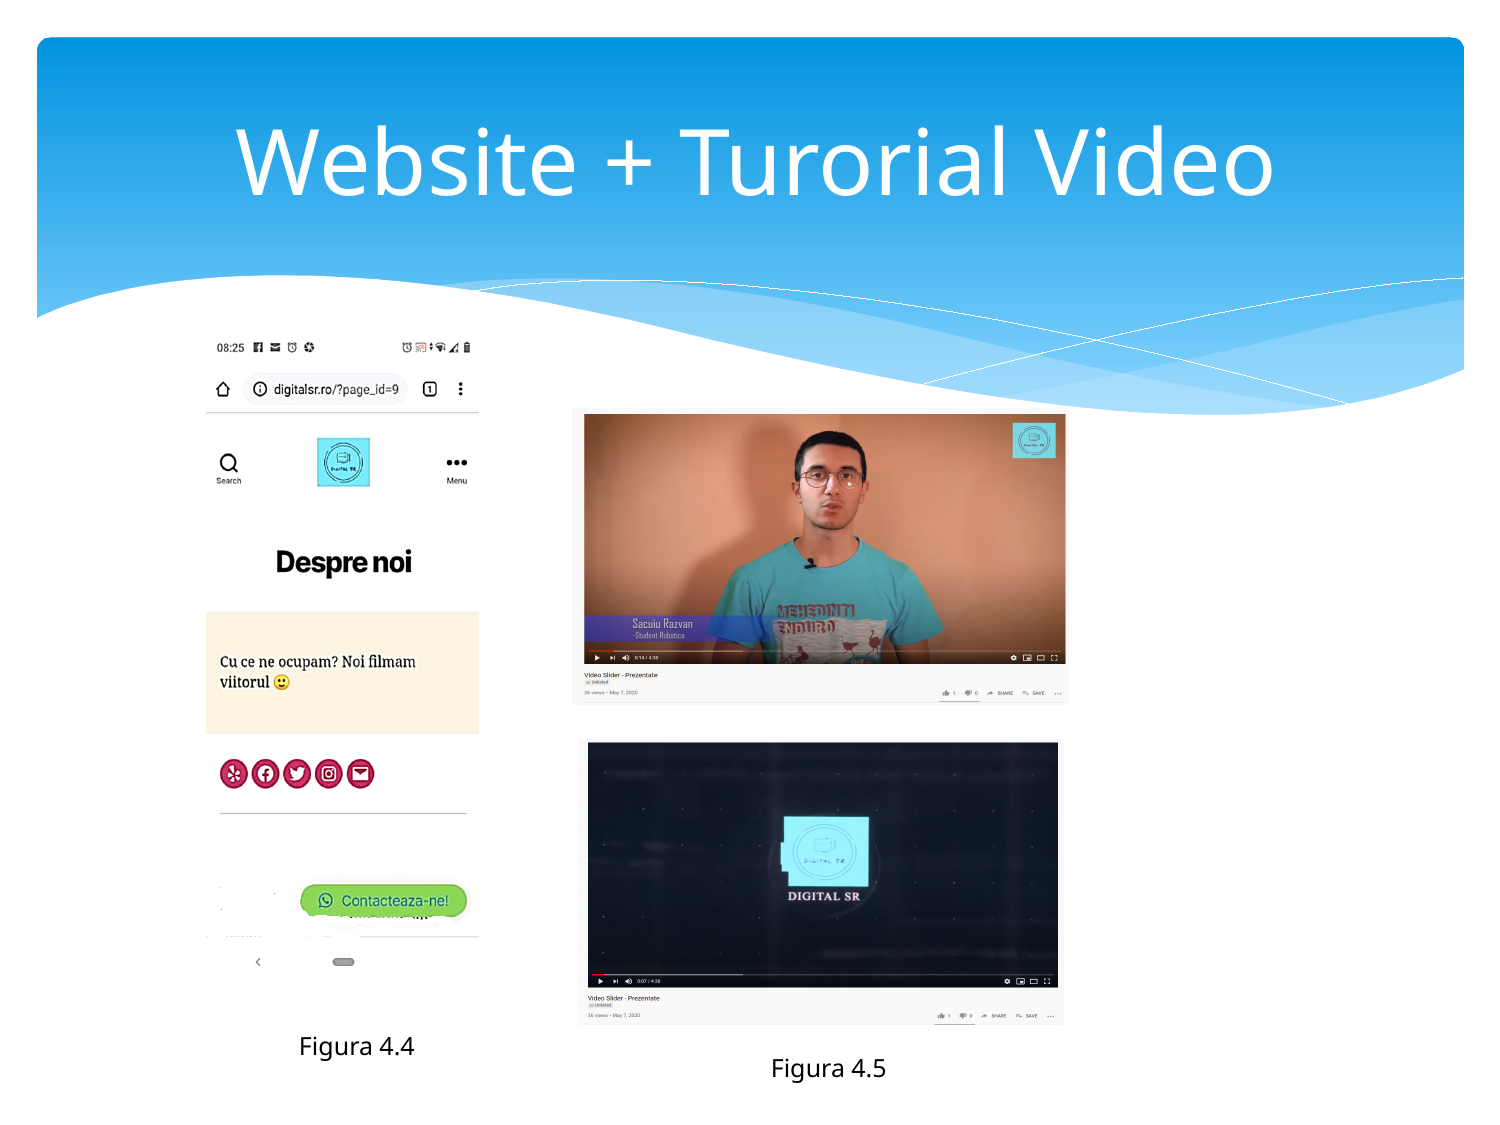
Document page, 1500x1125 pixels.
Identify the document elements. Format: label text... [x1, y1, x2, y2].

picture [206, 337, 479, 974]
picture [578, 739, 1064, 1025]
text_box Figura 4.5 [756, 1045, 902, 1091]
picture [572, 408, 1070, 705]
text_box Figura 4.4 [284, 1022, 430, 1068]
title Website + Turorial Video [88, 55, 1425, 261]
